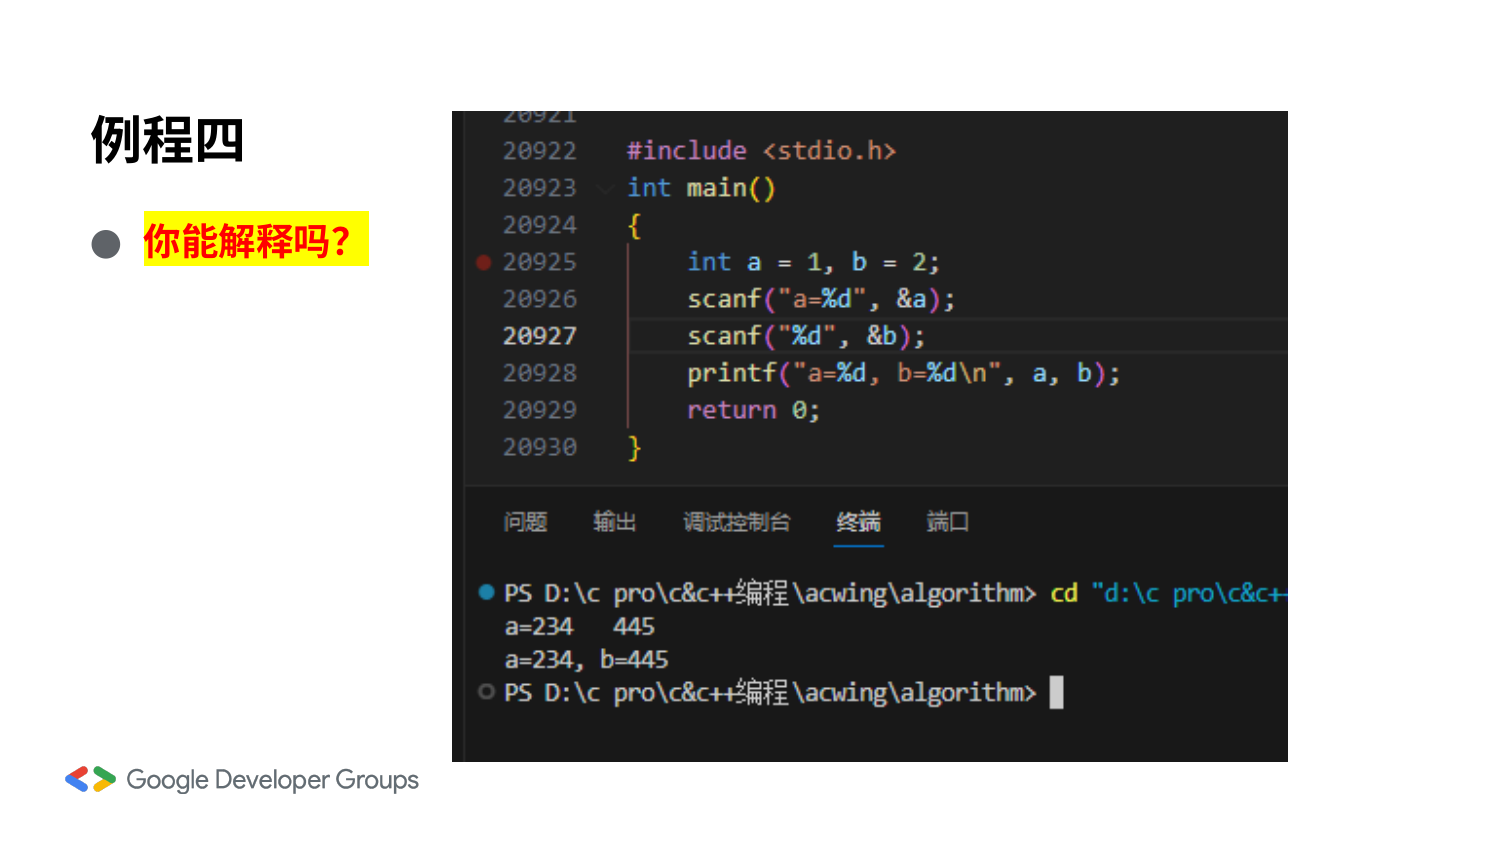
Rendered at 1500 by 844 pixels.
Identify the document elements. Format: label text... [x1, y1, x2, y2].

picture [64, 766, 419, 794]
title 例程四 [75, 61, 659, 186]
list 你能解释吗？ [53, 195, 446, 652]
picture [451, 110, 1289, 763]
